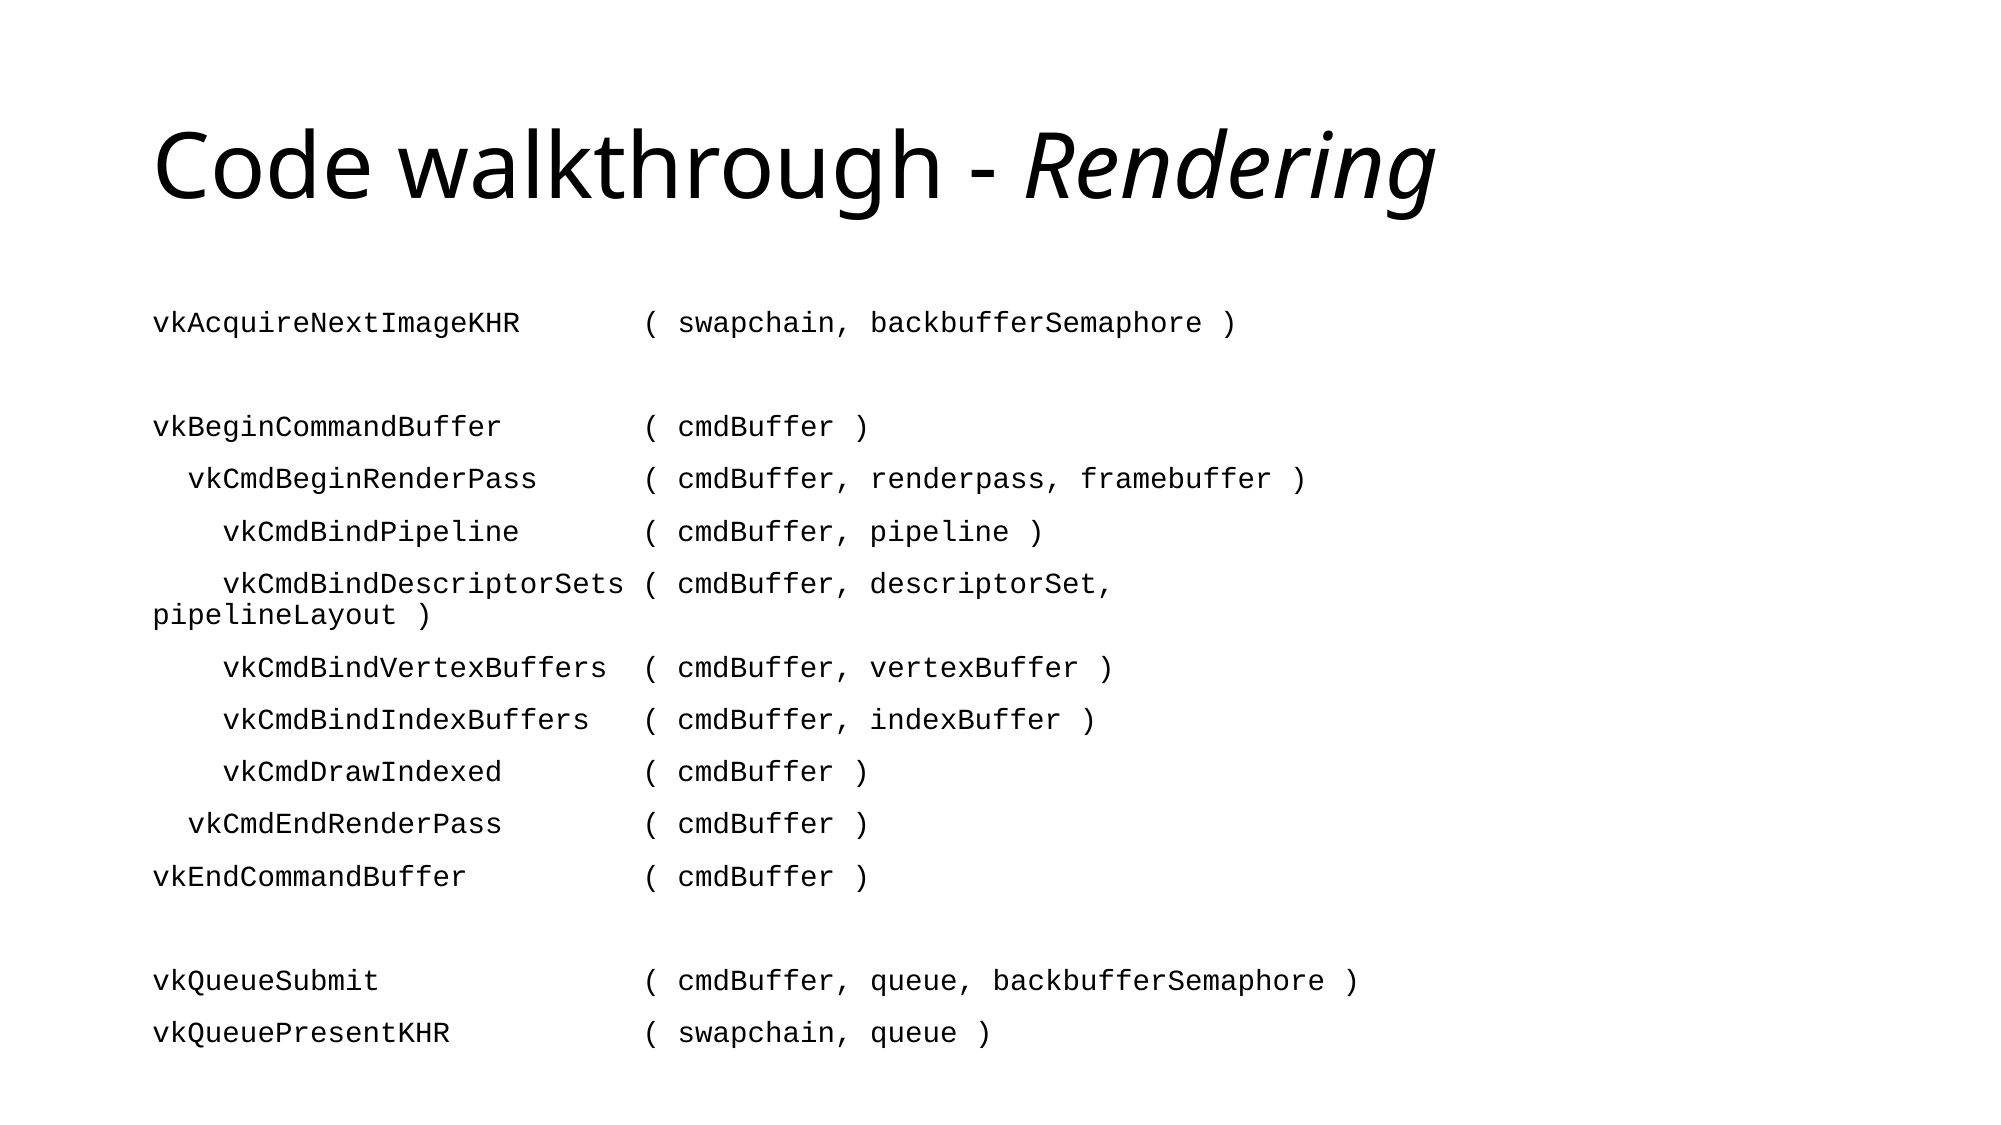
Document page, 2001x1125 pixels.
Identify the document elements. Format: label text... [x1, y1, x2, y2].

list vkAcquireNextImageKHR ( swapchain, backbufferSemaphore ) vkBeginCommandBuffer ( cmdBuffer ) vkCmdBeginRenderPass ( cmdBuffer, renderpass, framebuffer ) vkCmdBindPipeline ( cmdBuffer, pipeline ) vkCmdBindDescriptorSets ( cmdBuffer, descriptorSet, pipelineLayout ) vkCmdBindVertexBuffers ( cmdBuffer, vertexBuffer ) vkCmdBindIndexBuffers ( cmdBuffer, indexBuffer ) vkCmdDrawIndexed ( cmdBuffer ) vkCmdEndRenderPass ( cmdBuffer ) vkEndCommandBuffer ( cmdBuffer ) vkQueueSubmit ( cmdBuffer, queue, backbufferSemaphore ) vkQueuePresentKHR ( swapchain, queue ) [137, 299, 1425, 1039]
title Code walkthrough - Rendering [137, 59, 1863, 278]
